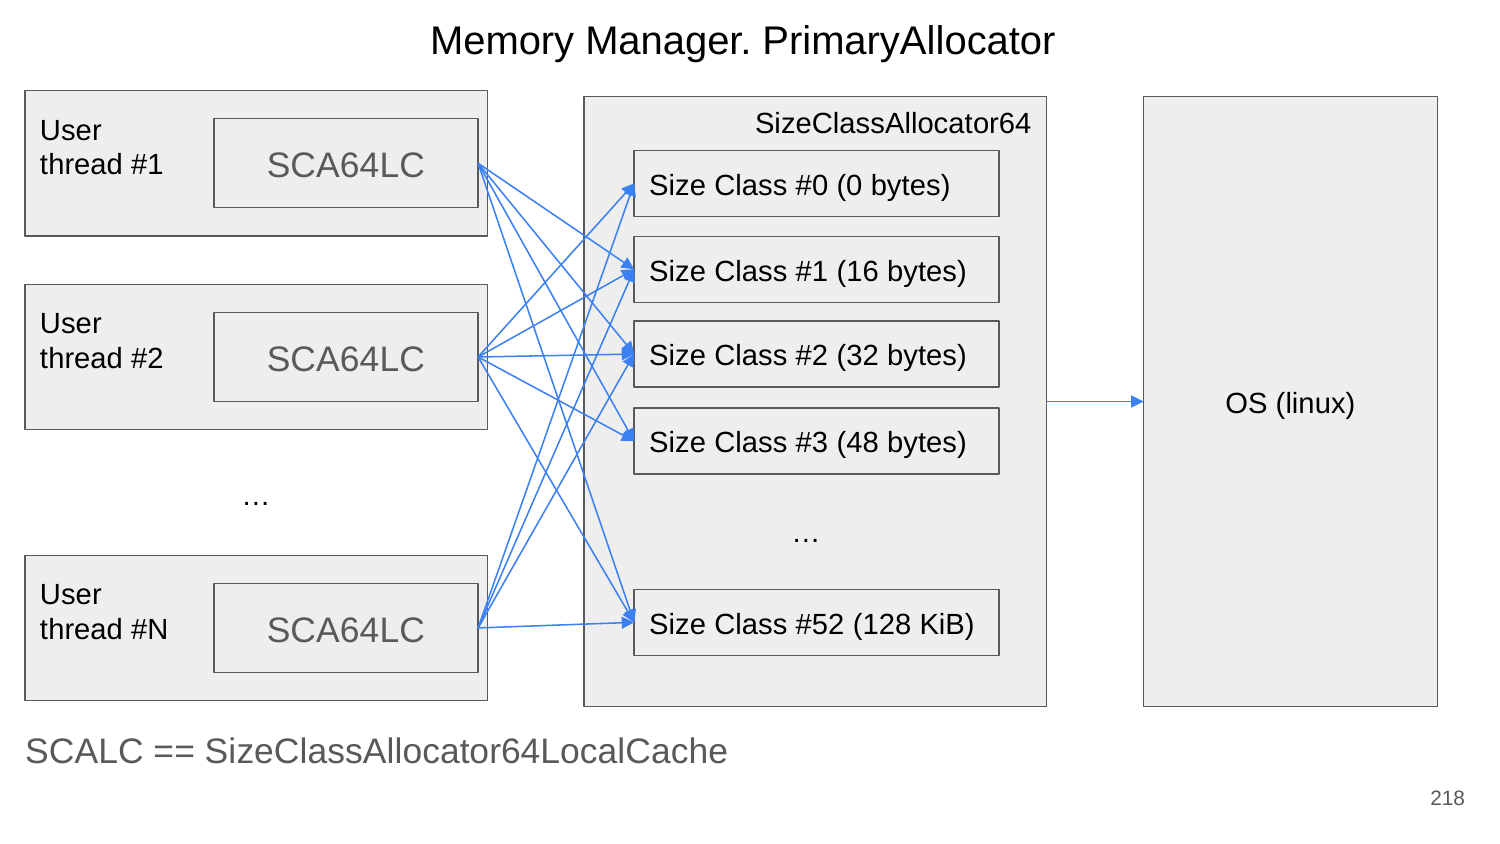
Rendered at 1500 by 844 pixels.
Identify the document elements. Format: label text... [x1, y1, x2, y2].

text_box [583, 96, 1047, 707]
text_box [477, 162, 635, 183]
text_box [477, 622, 635, 629]
text_box User thread #1 [24, 90, 488, 236]
text_box User thread #N [24, 555, 488, 701]
slide_number 218 [1389, 764, 1480, 830]
text_box User thread #2 [24, 284, 470, 430]
text_box SCA64LC [214, 118, 479, 208]
text_box SCA64LC [214, 312, 470, 402]
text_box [477, 269, 635, 353]
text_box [477, 353, 635, 622]
text_box OS (linux) [1143, 96, 1438, 707]
text_box SCALC == SizeClassAllocator64LocalCache [10, 713, 1263, 786]
text_box SCA64LC [214, 583, 479, 673]
text_box … [226, 469, 286, 519]
text_box Memory Manager. PrimaryAllocator [44, 0, 1443, 78]
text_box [477, 183, 635, 269]
